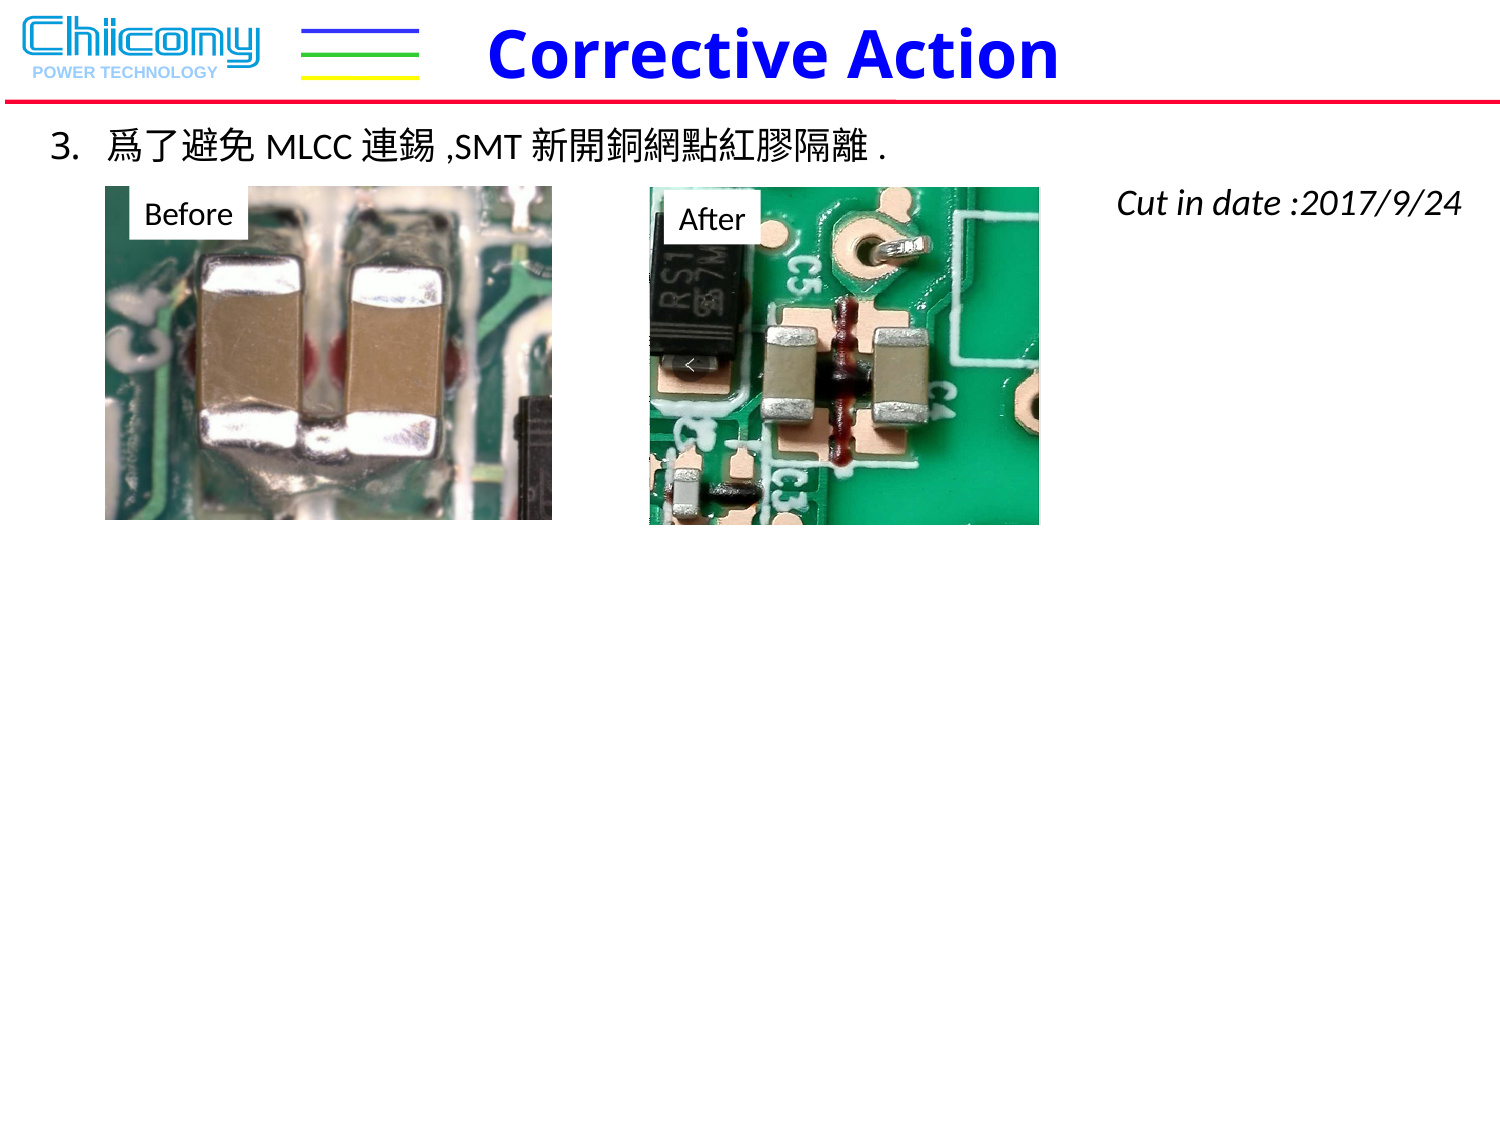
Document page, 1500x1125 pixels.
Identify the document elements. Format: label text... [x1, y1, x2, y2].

picture [104, 185, 552, 521]
picture [17, 11, 266, 71]
text_box 爲了避免MLCC連錫,SMT新開銅網點紅膠隔離. Cut in date :2017/9/24 [35, 114, 1477, 231]
picture [649, 186, 1041, 525]
text_box Corrective Action [471, 4, 1166, 100]
